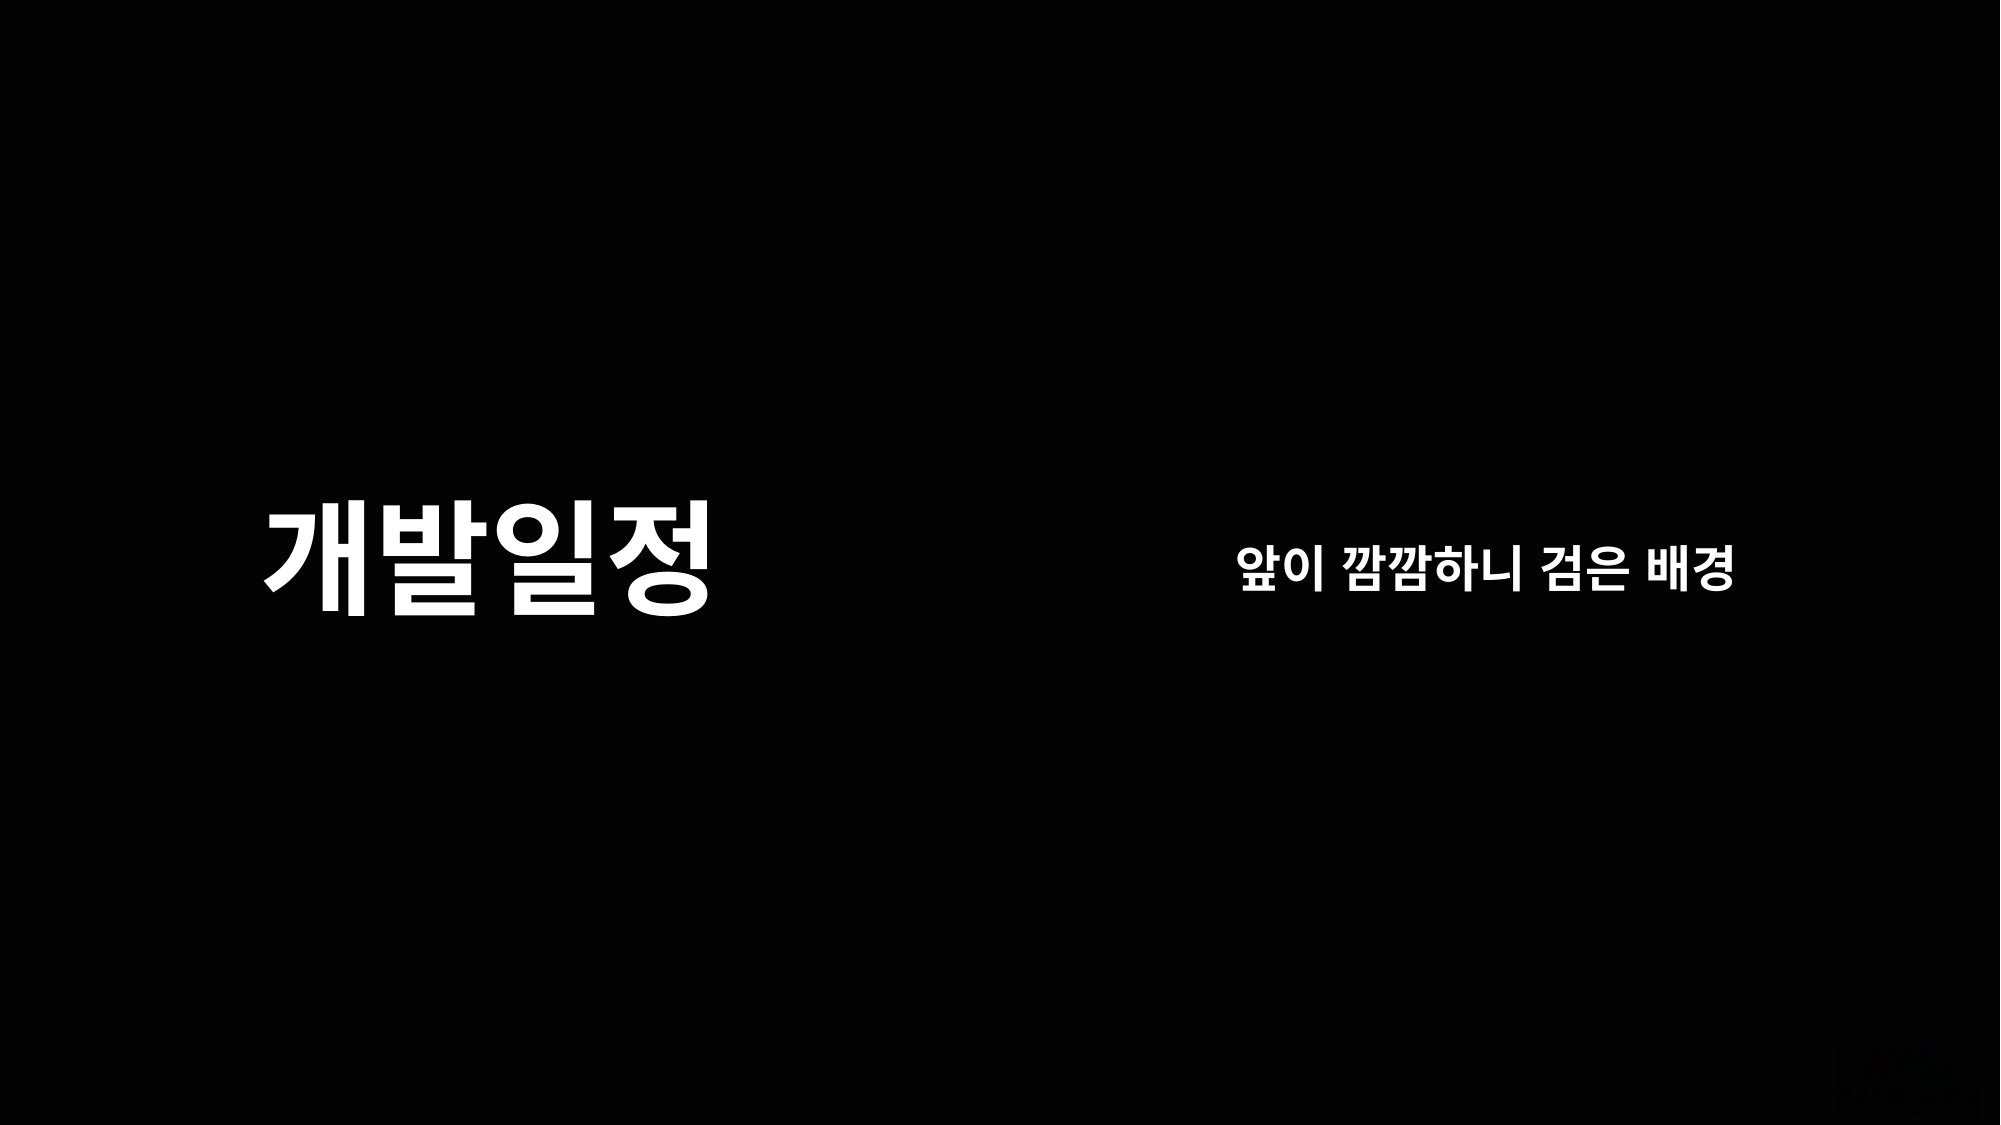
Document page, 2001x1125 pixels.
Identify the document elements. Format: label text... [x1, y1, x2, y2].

text_box 개발일정 [245, 473, 735, 638]
text_box 앞이 깜깜하니 검은 배경 [1022, 530, 1951, 606]
text_box [0, 0, 2000, 1125]
